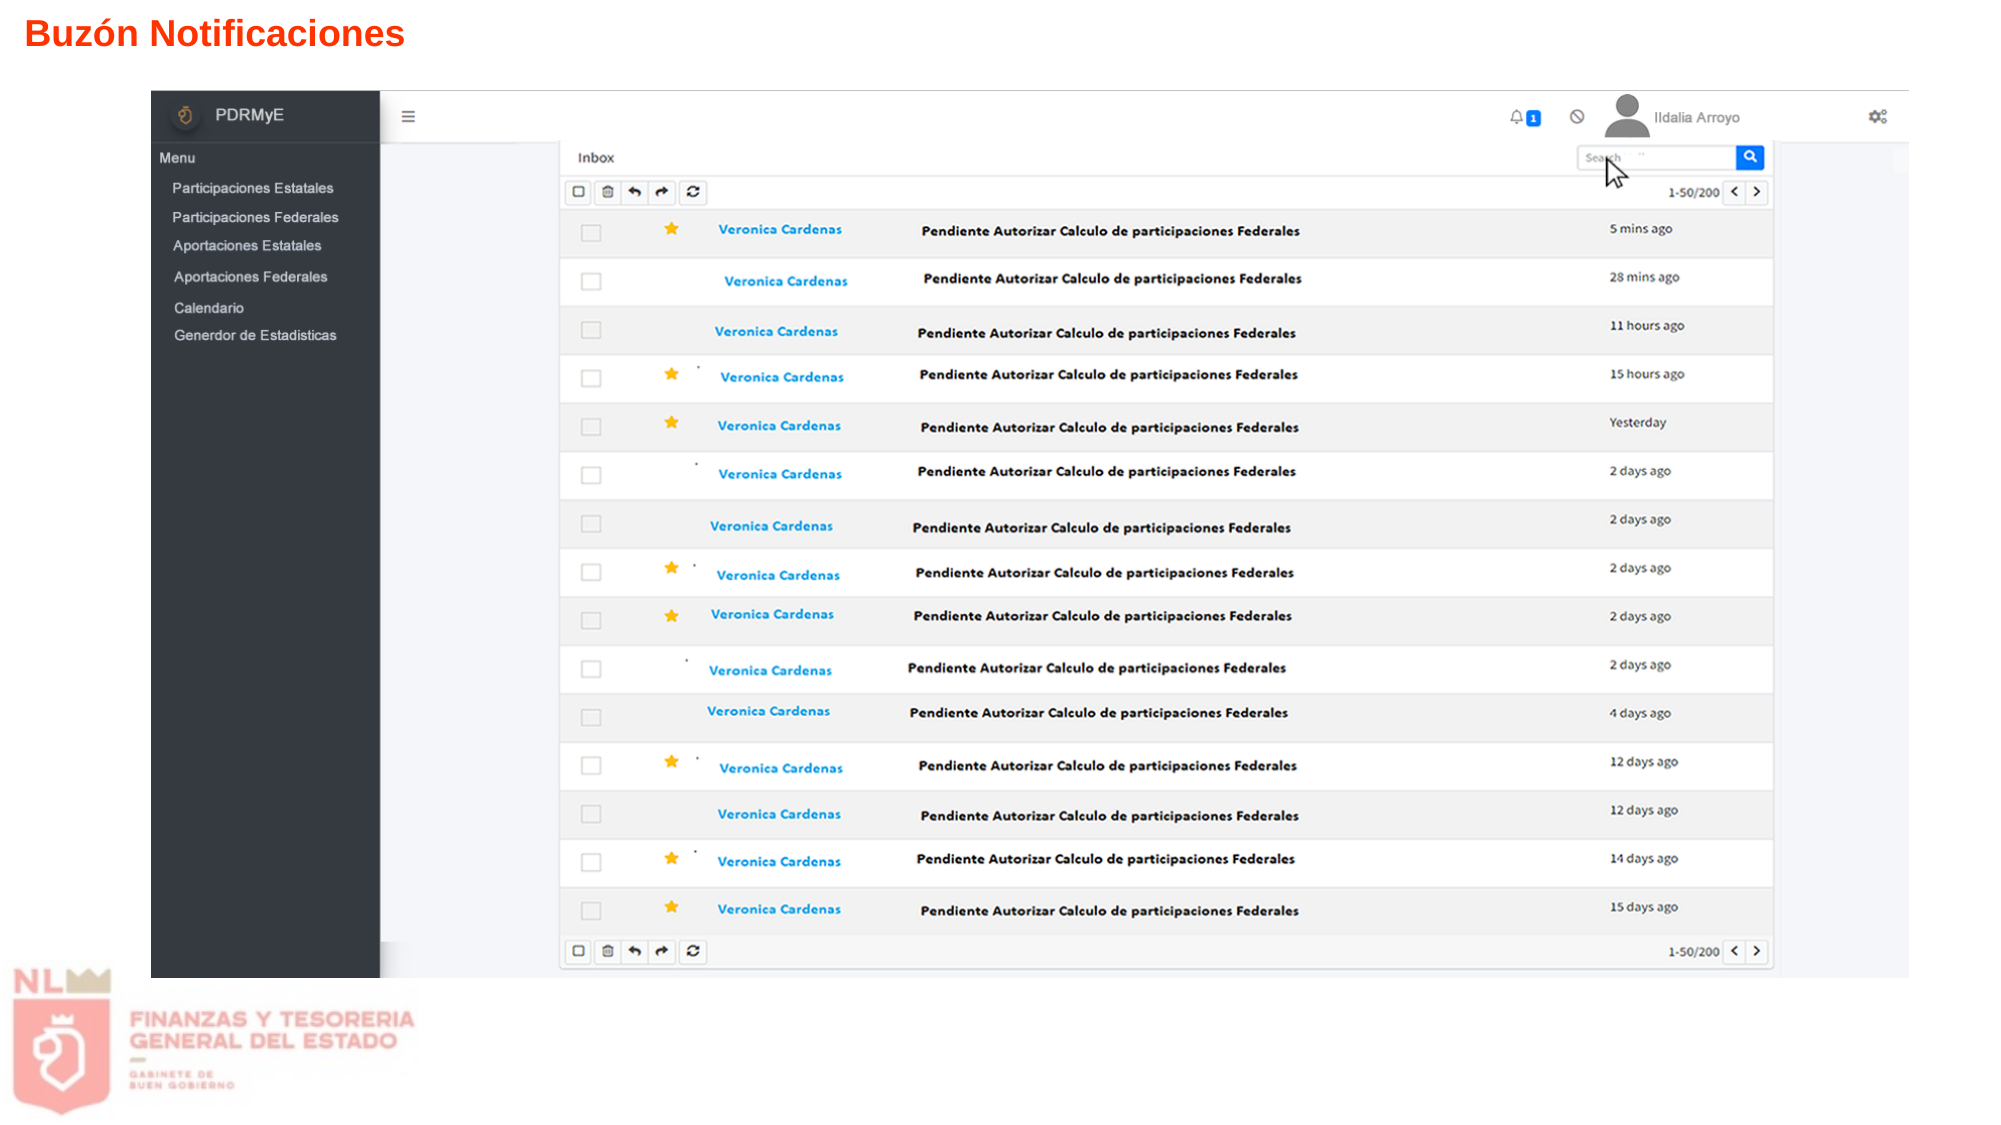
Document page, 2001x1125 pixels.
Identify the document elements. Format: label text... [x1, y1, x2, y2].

picture [151, 90, 1909, 978]
text_box Buzón Notificaciones [9, 1, 813, 61]
text_box [2, 958, 420, 1123]
